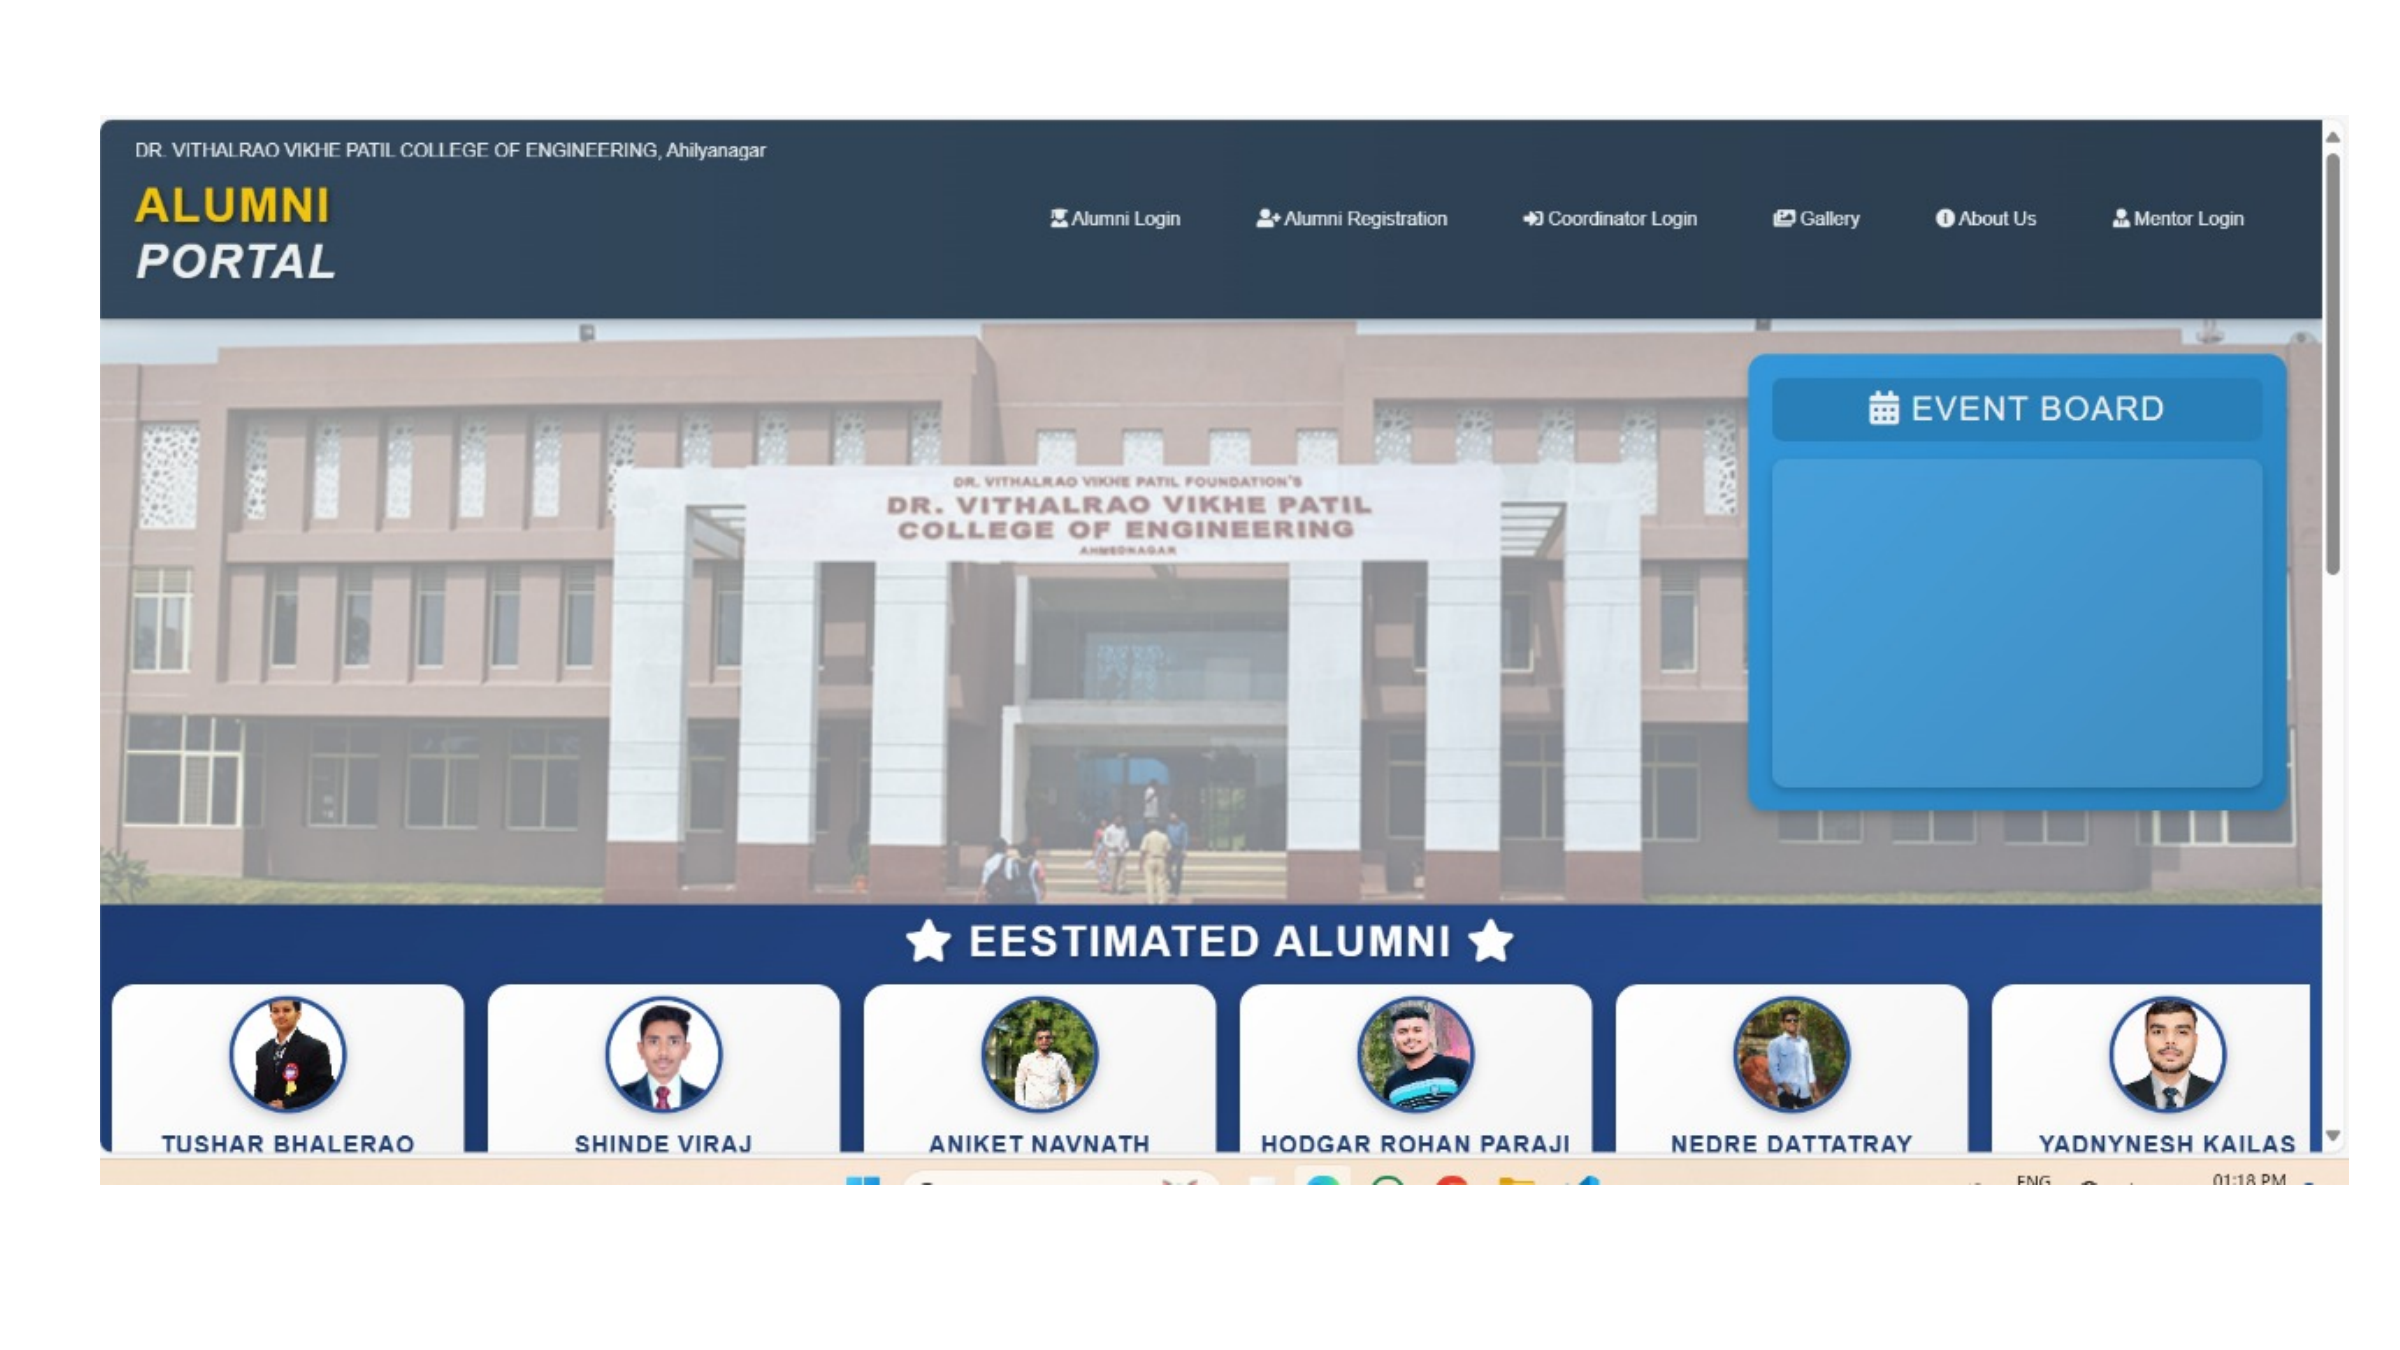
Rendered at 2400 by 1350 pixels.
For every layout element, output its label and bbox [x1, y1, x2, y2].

picture [100, 115, 2349, 1185]
